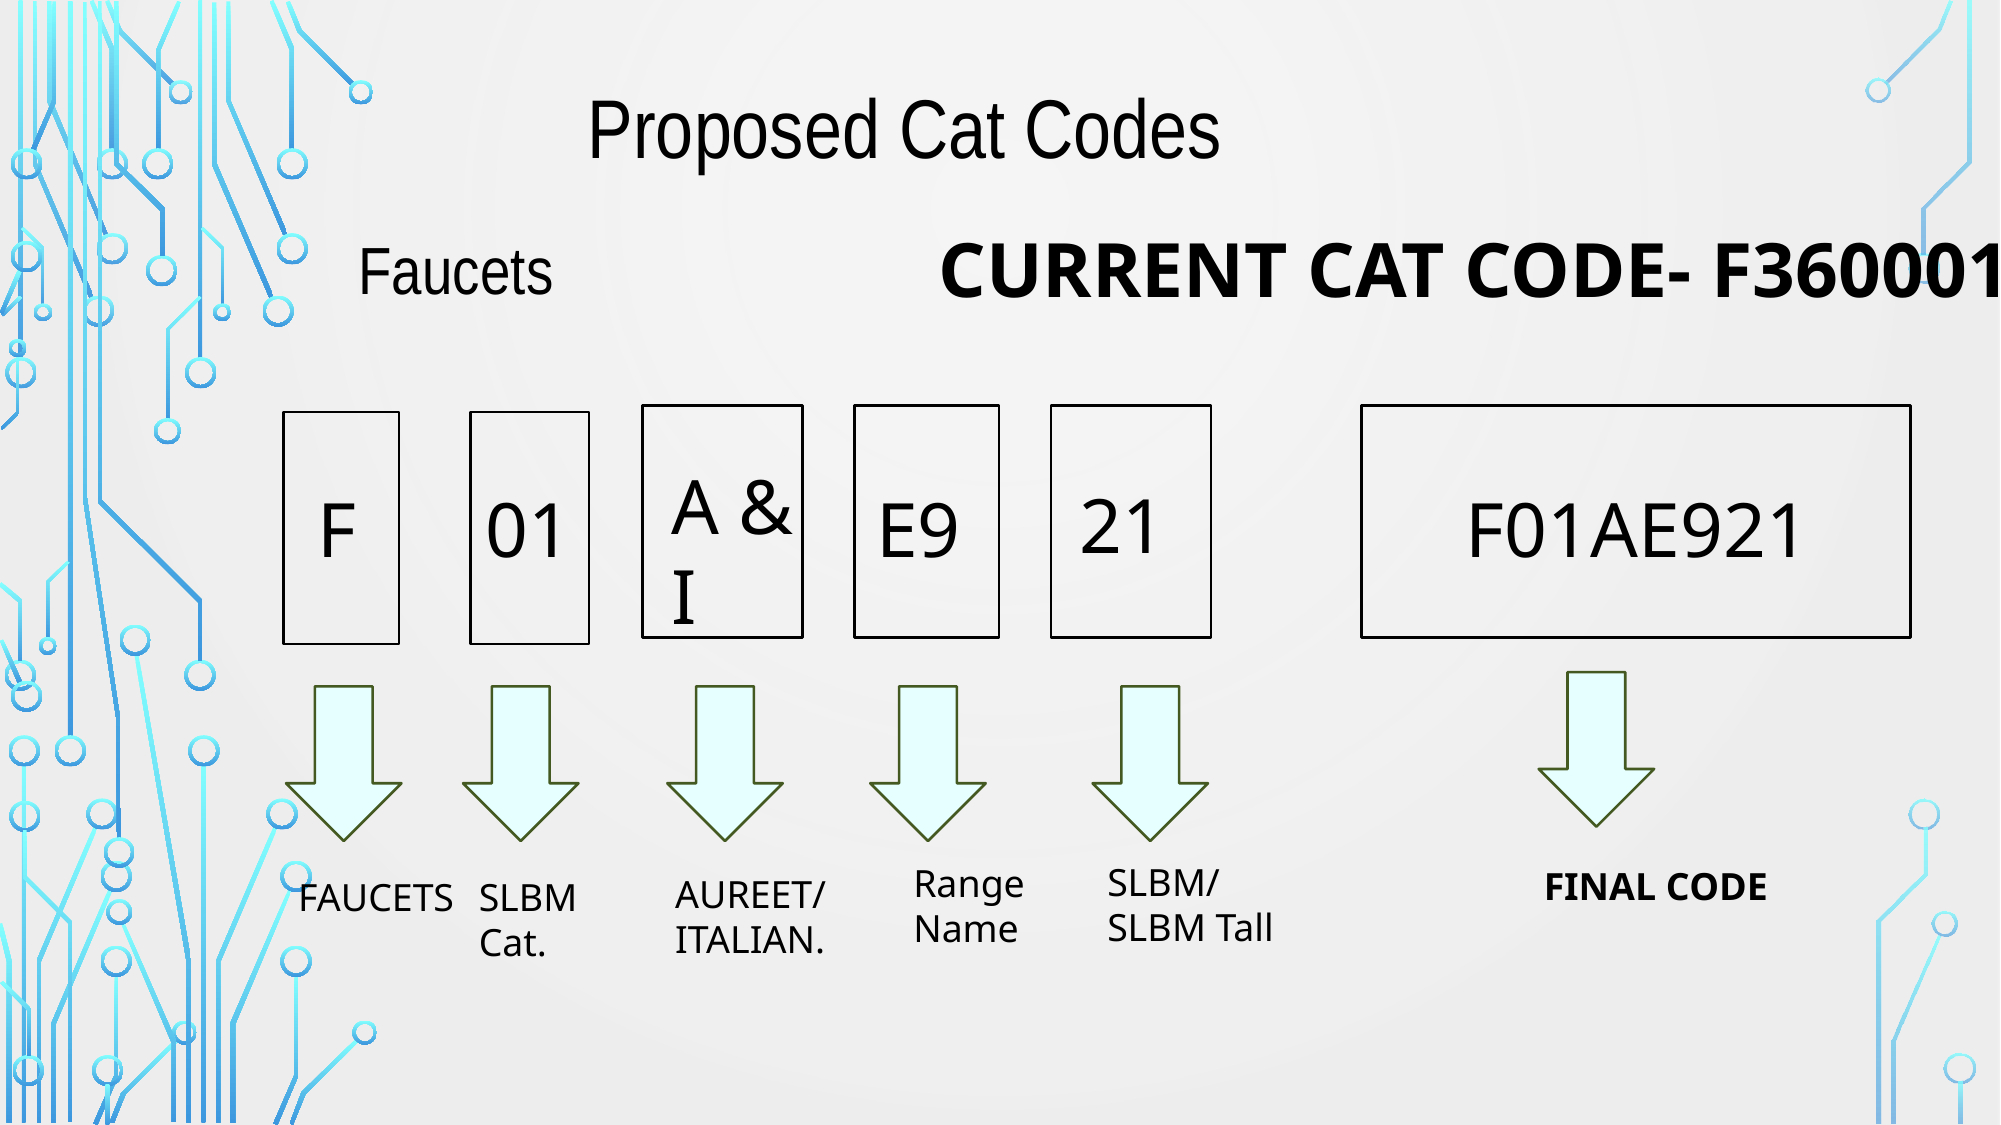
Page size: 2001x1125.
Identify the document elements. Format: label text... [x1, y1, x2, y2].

text_box [19, 1, 23, 32]
text_box [1967, 0, 1972, 44]
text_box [165, 80, 174, 85]
text_box [11, 738, 38, 742]
text_box [1947, 1053, 1974, 1060]
text_box [1360, 404, 1912, 639]
text_box [19, 272, 23, 319]
text_box [114, 977, 118, 990]
text_box [169, 96, 193, 102]
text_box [110, 1117, 117, 1123]
text_box [25, 756, 39, 763]
text_box [19, 32, 23, 79]
text_box [22, 1008, 26, 1055]
text_box [114, 990, 118, 1010]
text_box Range Name [898, 852, 1096, 1003]
text_box [109, 101, 114, 132]
text_box [87, 316, 96, 323]
text_box [0, 923, 7, 942]
text_box [85, 912, 104, 944]
text_box [22, 1059, 26, 1082]
text_box [102, 316, 113, 323]
text_box AUREET/ITALIAN. [660, 863, 889, 968]
text_box F [282, 411, 400, 645]
text_box [284, 685, 403, 842]
text_box [73, 248, 80, 264]
text_box [1924, 827, 1928, 855]
text_box SLBM Cat. [463, 866, 661, 971]
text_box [6, 1107, 12, 1123]
text_box FINAL CODE [1528, 855, 2000, 916]
text_box [0, 582, 11, 590]
text_box [21, 663, 34, 667]
text_box [119, 967, 131, 973]
text_box [1050, 404, 1212, 639]
text_box [73, 159, 83, 186]
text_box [93, 1113, 103, 1125]
text_box [120, 882, 131, 888]
text_box [1967, 69, 1972, 83]
text_box [90, 0, 98, 14]
text_box Faucets [343, 220, 803, 315]
text_box [143, 58, 156, 71]
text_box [22, 1100, 26, 1123]
text_box [1944, 0, 1953, 14]
text_box [1537, 670, 1656, 828]
text_box [1924, 936, 1941, 967]
text_box [113, 254, 127, 261]
text_box [102, 170, 111, 176]
text_box [6, 1057, 12, 1100]
text_box [109, 1085, 115, 1098]
text_box [461, 685, 580, 842]
text_box Proposed Cat Codes [573, 67, 1684, 183]
text_box FAUCETS [283, 866, 463, 926]
text_box [853, 404, 1000, 639]
text_box [19, 245, 23, 268]
text_box [1912, 798, 1938, 806]
text_box [1870, 77, 1885, 83]
text_box [101, 882, 113, 888]
text_box A & I [656, 451, 817, 647]
text_box [19, 360, 35, 364]
text_box [18, 635, 23, 652]
text_box [107, 8, 114, 20]
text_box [102, 220, 108, 235]
text_box [6, 378, 16, 385]
text_box [666, 685, 784, 842]
text_box [869, 685, 987, 842]
text_box F01AE921 [1450, 474, 1917, 580]
text_box [100, 1096, 105, 1108]
text_box [112, 1096, 125, 1114]
text_box [37, 1026, 41, 1060]
text_box [103, 819, 116, 826]
text_box [41, 279, 45, 296]
text_box [161, 69, 168, 76]
text_box [156, 1047, 171, 1058]
text_box [21, 227, 31, 234]
text_box [81, 828, 97, 855]
text_box [22, 767, 26, 796]
text_box [34, 315, 52, 319]
text_box [87, 299, 97, 303]
text_box [111, 1076, 118, 1082]
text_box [109, 138, 114, 148]
text_box SLBM/SLBM Tall [1092, 851, 1307, 1001]
text_box [101, 967, 113, 973]
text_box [37, 1100, 41, 1123]
text_box [102, 236, 126, 240]
text_box [113, 172, 123, 176]
text_box [2, 942, 12, 969]
text_box [19, 378, 36, 385]
text_box [105, 0, 113, 8]
text_box [26, 234, 42, 245]
text_box [102, 19, 109, 35]
text_box CURRENT CAT CODE- F360001CP [923, 215, 2000, 320]
text_box [102, 949, 115, 953]
text_box [102, 255, 112, 261]
text_box 01 [469, 411, 590, 645]
text_box [48, 201, 68, 247]
text_box [98, 890, 112, 912]
text_box [1876, 916, 1886, 924]
text_box [3, 590, 23, 600]
text_box [0, 0, 2000, 1125]
text_box [47, 23, 52, 55]
text_box [47, 1, 52, 23]
text_box E9 [861, 475, 986, 580]
text_box [33, 29, 37, 69]
text_box [87, 819, 101, 826]
text_box [117, 949, 130, 953]
text_box [87, 184, 97, 208]
text_box [102, 299, 113, 303]
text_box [51, 1105, 56, 1123]
text_box [641, 404, 804, 639]
text_box [1911, 985, 1920, 996]
text_box [1091, 685, 1210, 842]
text_box [102, 151, 114, 155]
text_box 21 [1064, 471, 1254, 576]
text_box [51, 1047, 56, 1096]
text_box [22, 805, 26, 828]
text_box [64, 855, 87, 895]
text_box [87, 281, 93, 297]
text_box [88, 801, 116, 806]
text_box [33, 1, 37, 29]
text_box [175, 1037, 186, 1042]
text_box [5, 680, 14, 687]
text_box [9, 756, 23, 763]
